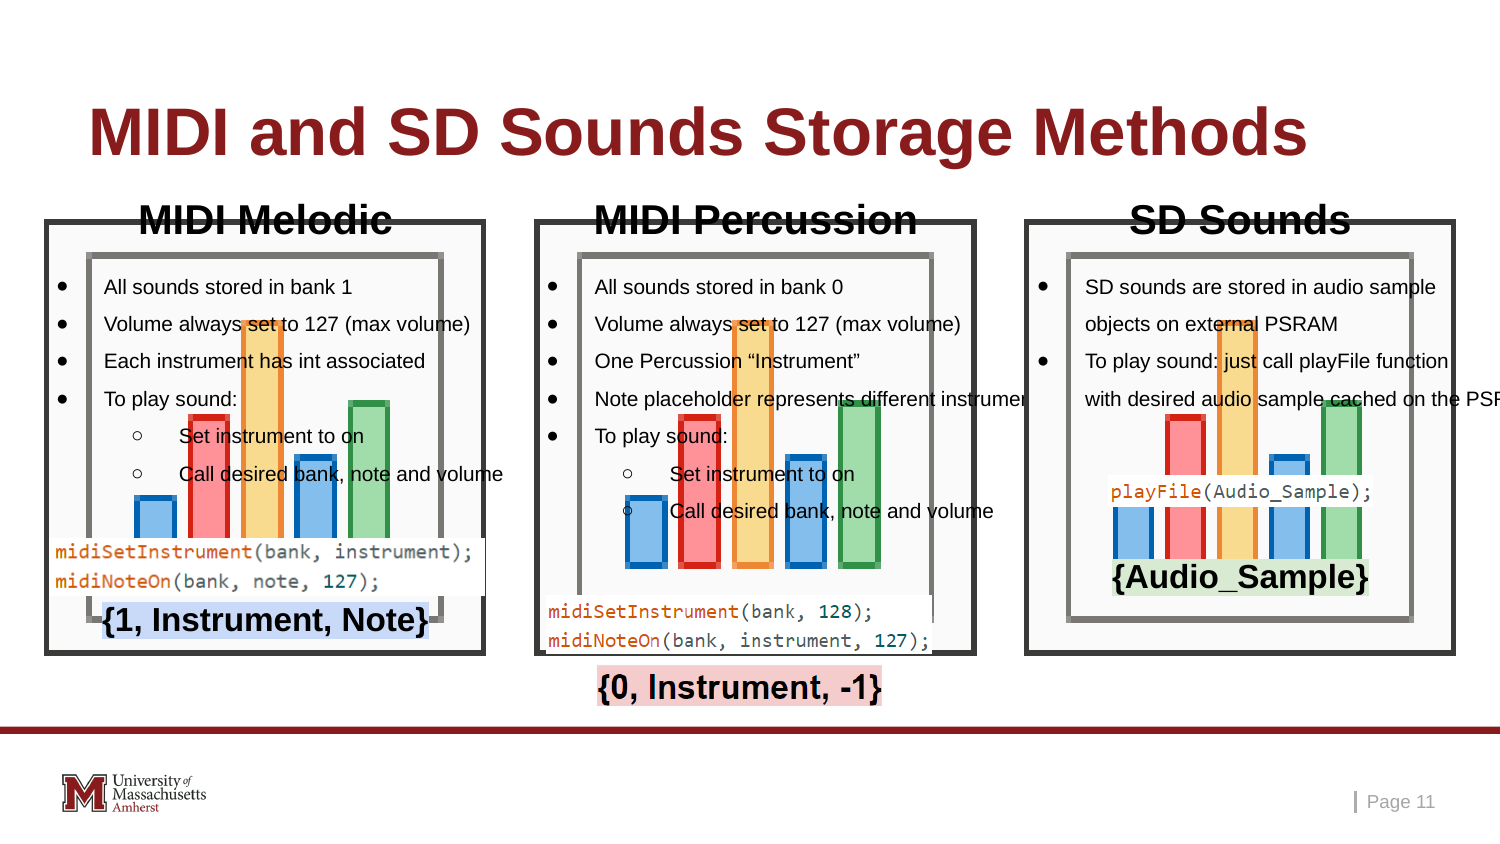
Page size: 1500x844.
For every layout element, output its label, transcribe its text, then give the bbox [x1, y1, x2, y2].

picture [49, 538, 485, 597]
text_box SD Sounds SD sounds are stored in audio sample objects on external PSRAM To play sound: just call playFile function with desired audio sample cached on the PSRAM {Audio_Sample} [1009, 199, 1472, 677]
picture [62, 774, 206, 812]
text_box MIDI Melodic All sounds stored in bank 1 Volume always set to 127 (max volume) Each instrument has int associated To play sound: Set instrument to on Call desired bank, note and volume {1, Instrument, Note} [28, 199, 503, 677]
title MIDI and SD Sounds Storage Methods [77, 91, 1425, 176]
picture [545, 595, 932, 654]
picture [1108, 475, 1373, 508]
picture [596, 664, 882, 706]
slide_number Page ‹#› [1355, 791, 1475, 812]
text_box MIDI Percussion All sounds stored in bank 0 Volume always set to 127 (max volume) One Percussion “Instrument” Note placeholder represents different instruments To play sound: Set instrument to on Call desired bank, note and volume [519, 199, 993, 677]
